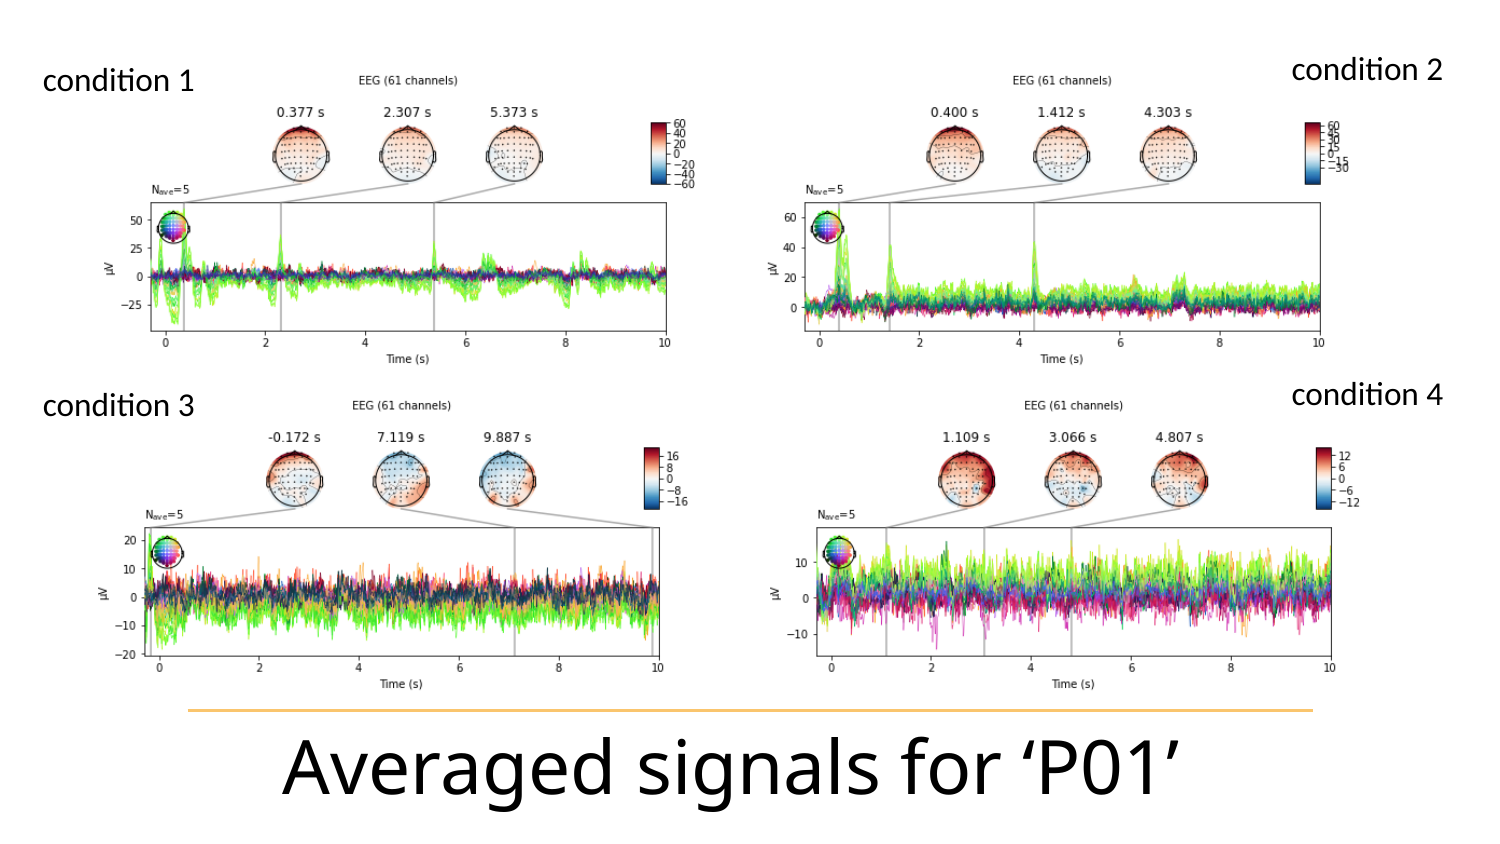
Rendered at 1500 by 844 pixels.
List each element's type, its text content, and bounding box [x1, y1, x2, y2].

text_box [26, 375, 702, 701]
title Averaged signals for ‘P01’ [75, 685, 1388, 818]
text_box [754, 364, 1460, 701]
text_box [26, 50, 709, 376]
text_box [742, 40, 1460, 376]
